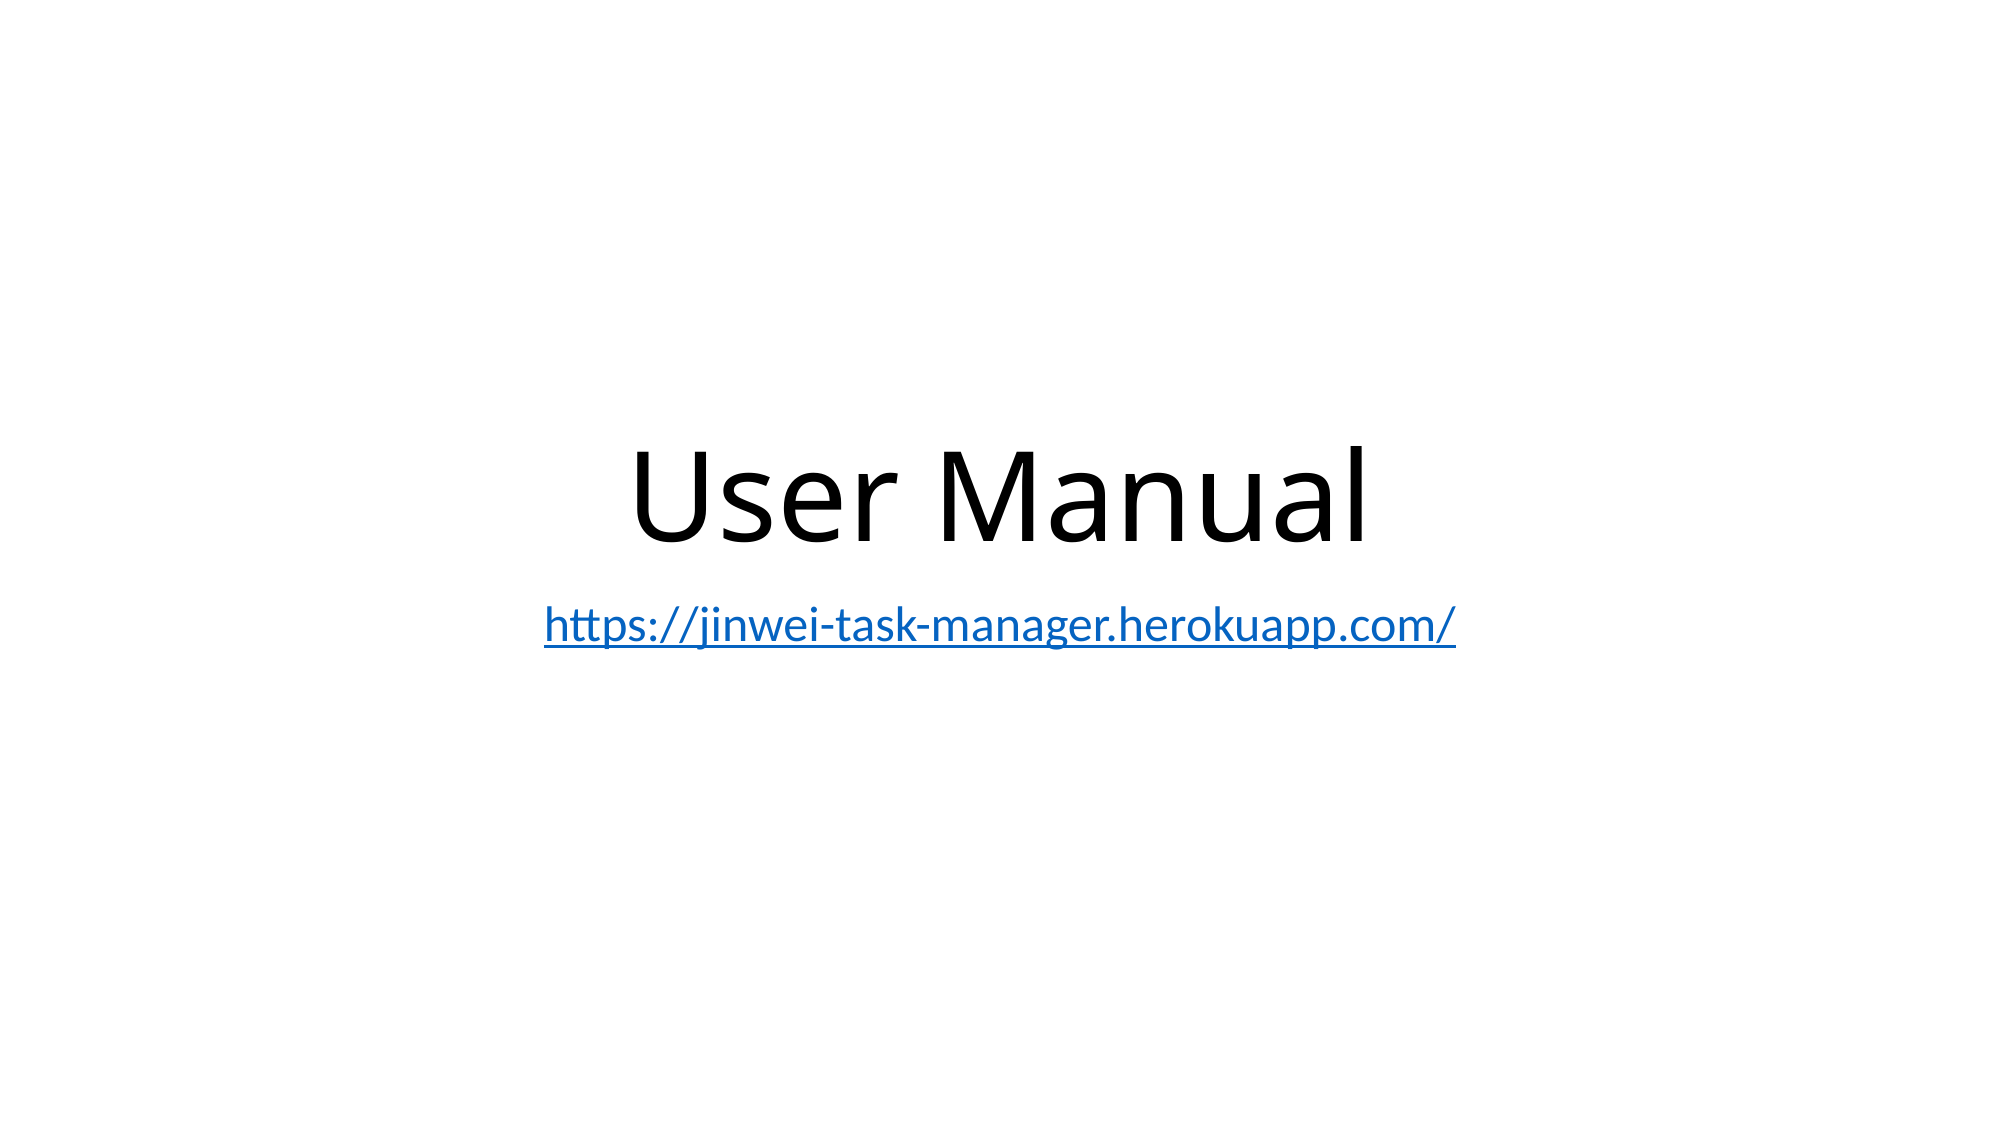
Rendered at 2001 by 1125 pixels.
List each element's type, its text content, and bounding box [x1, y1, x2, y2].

title User Manual [249, 184, 1750, 576]
subtitle https://jinwei-task-manager.herokuapp.com/ [249, 590, 1750, 863]
